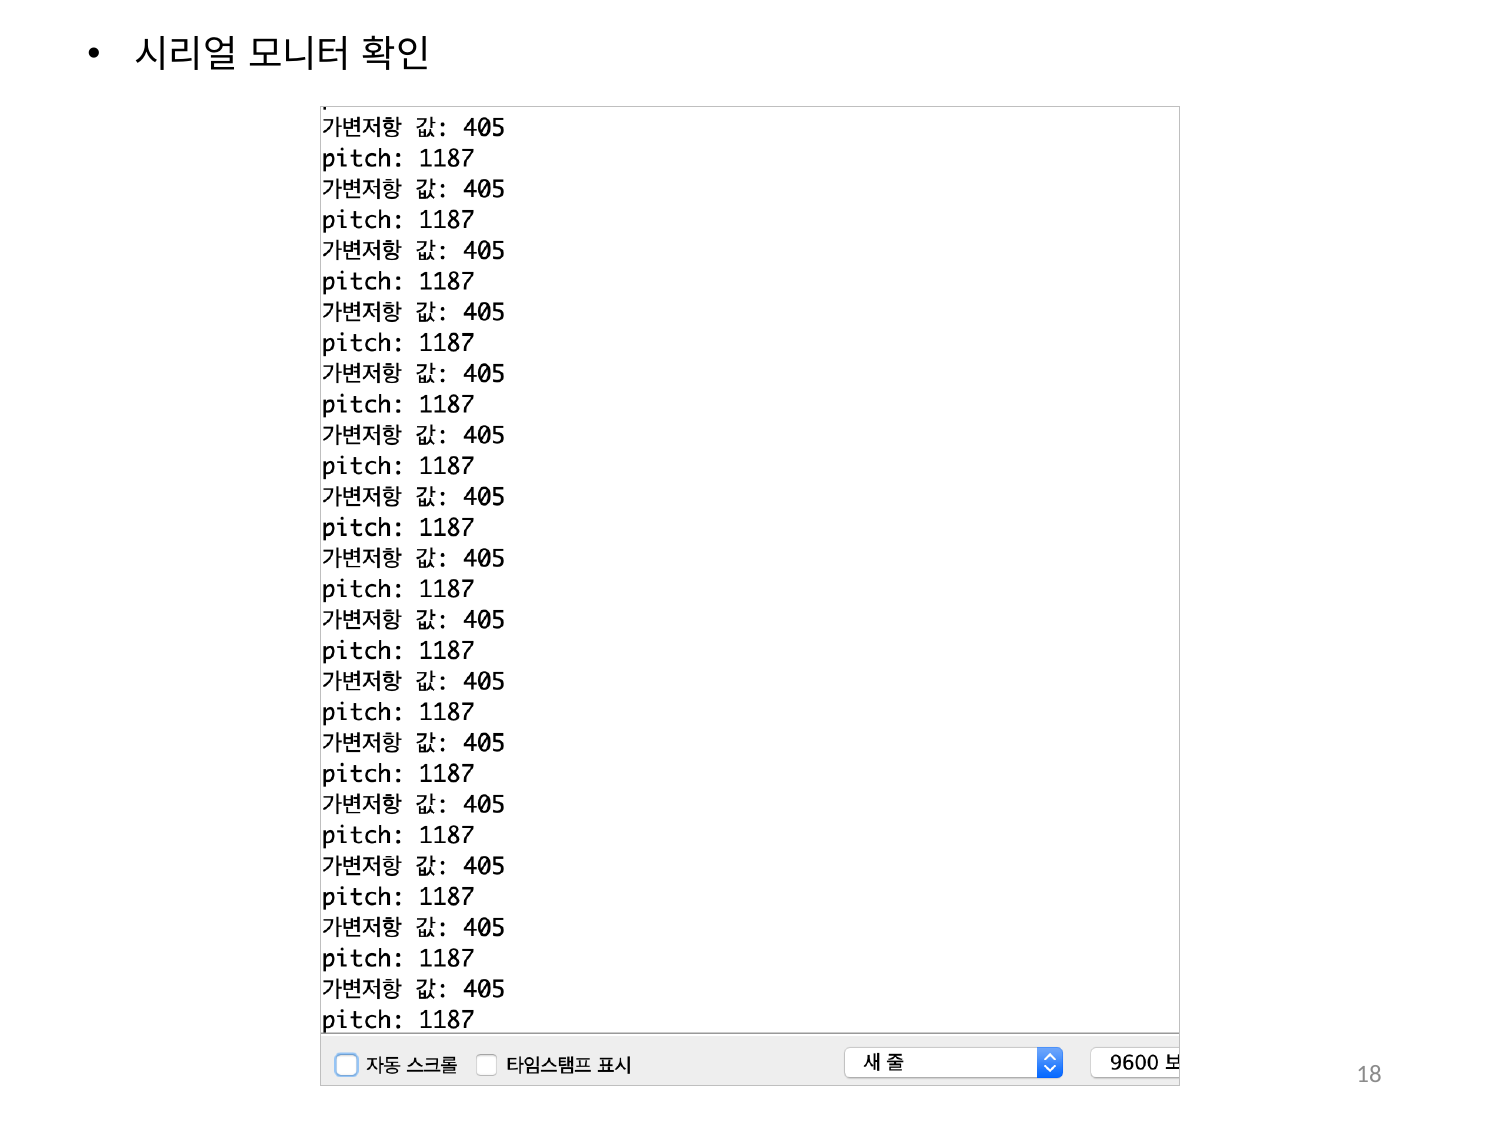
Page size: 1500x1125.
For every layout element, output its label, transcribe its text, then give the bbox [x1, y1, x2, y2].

text_box 시리얼 모니터 확인 [72, 22, 447, 155]
picture [320, 106, 1180, 1086]
slide_number 18 [1059, 1042, 1397, 1103]
